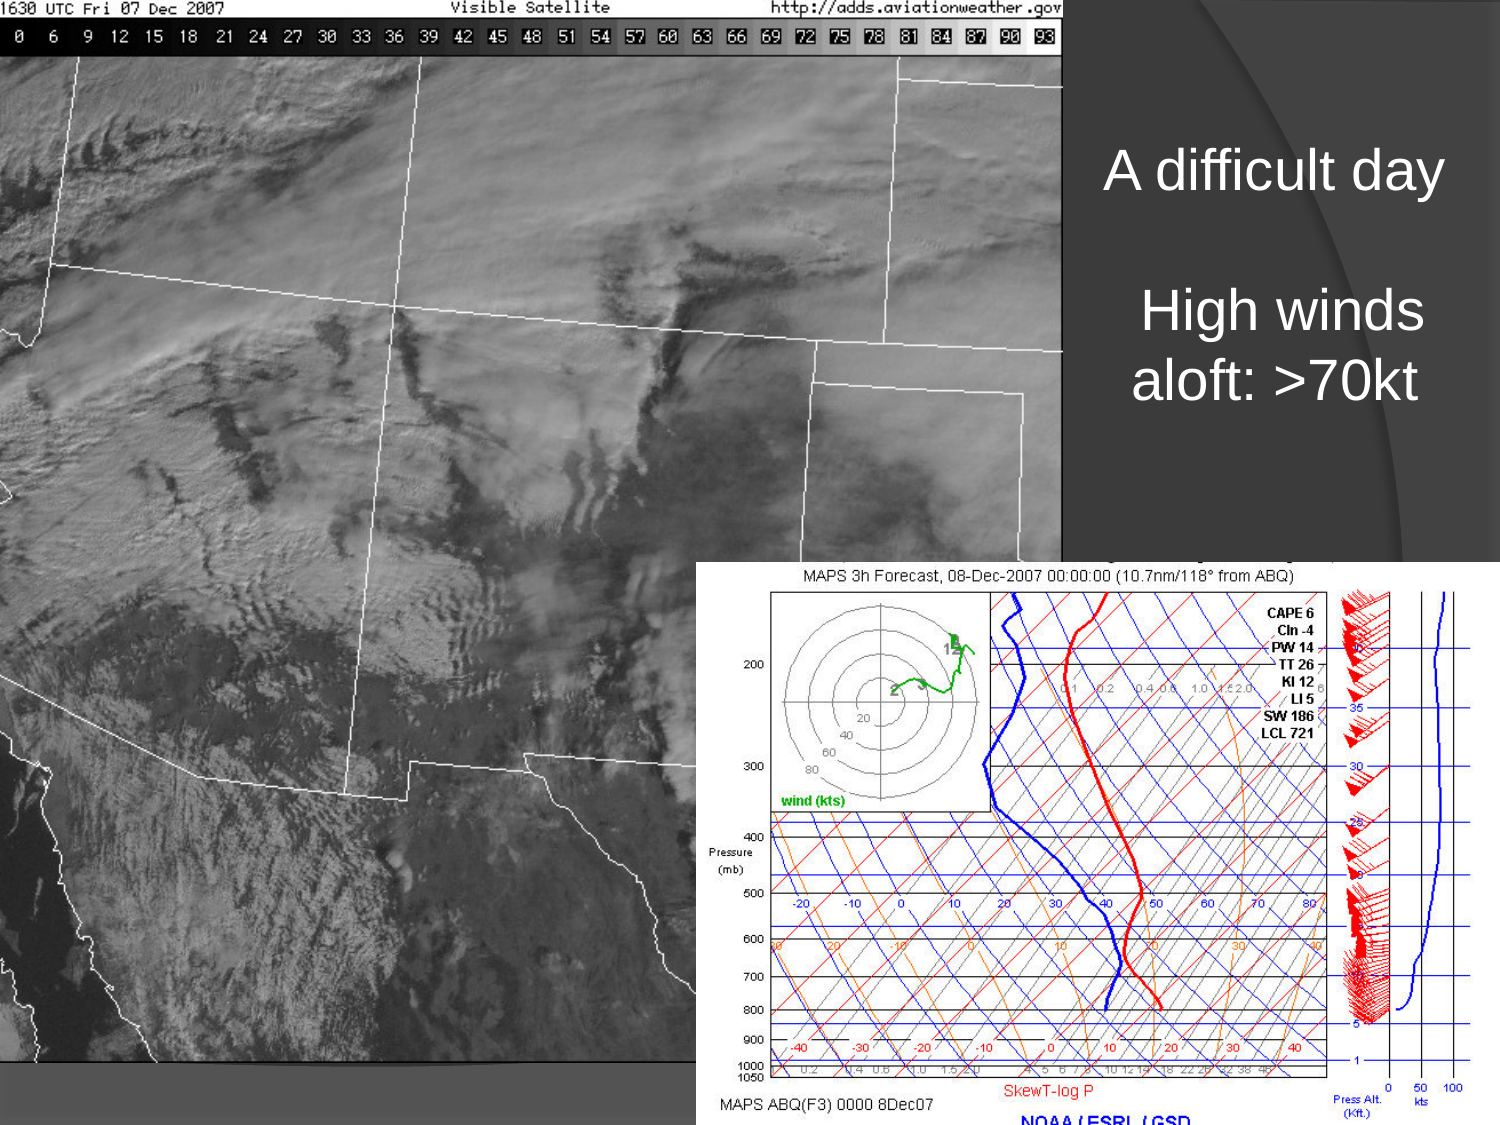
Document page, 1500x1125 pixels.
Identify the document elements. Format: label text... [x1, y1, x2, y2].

picture [0, 0, 1063, 1063]
picture [695, 562, 1500, 1125]
text_box A difficult day High winds aloft: >70kt [1074, 124, 1475, 420]
